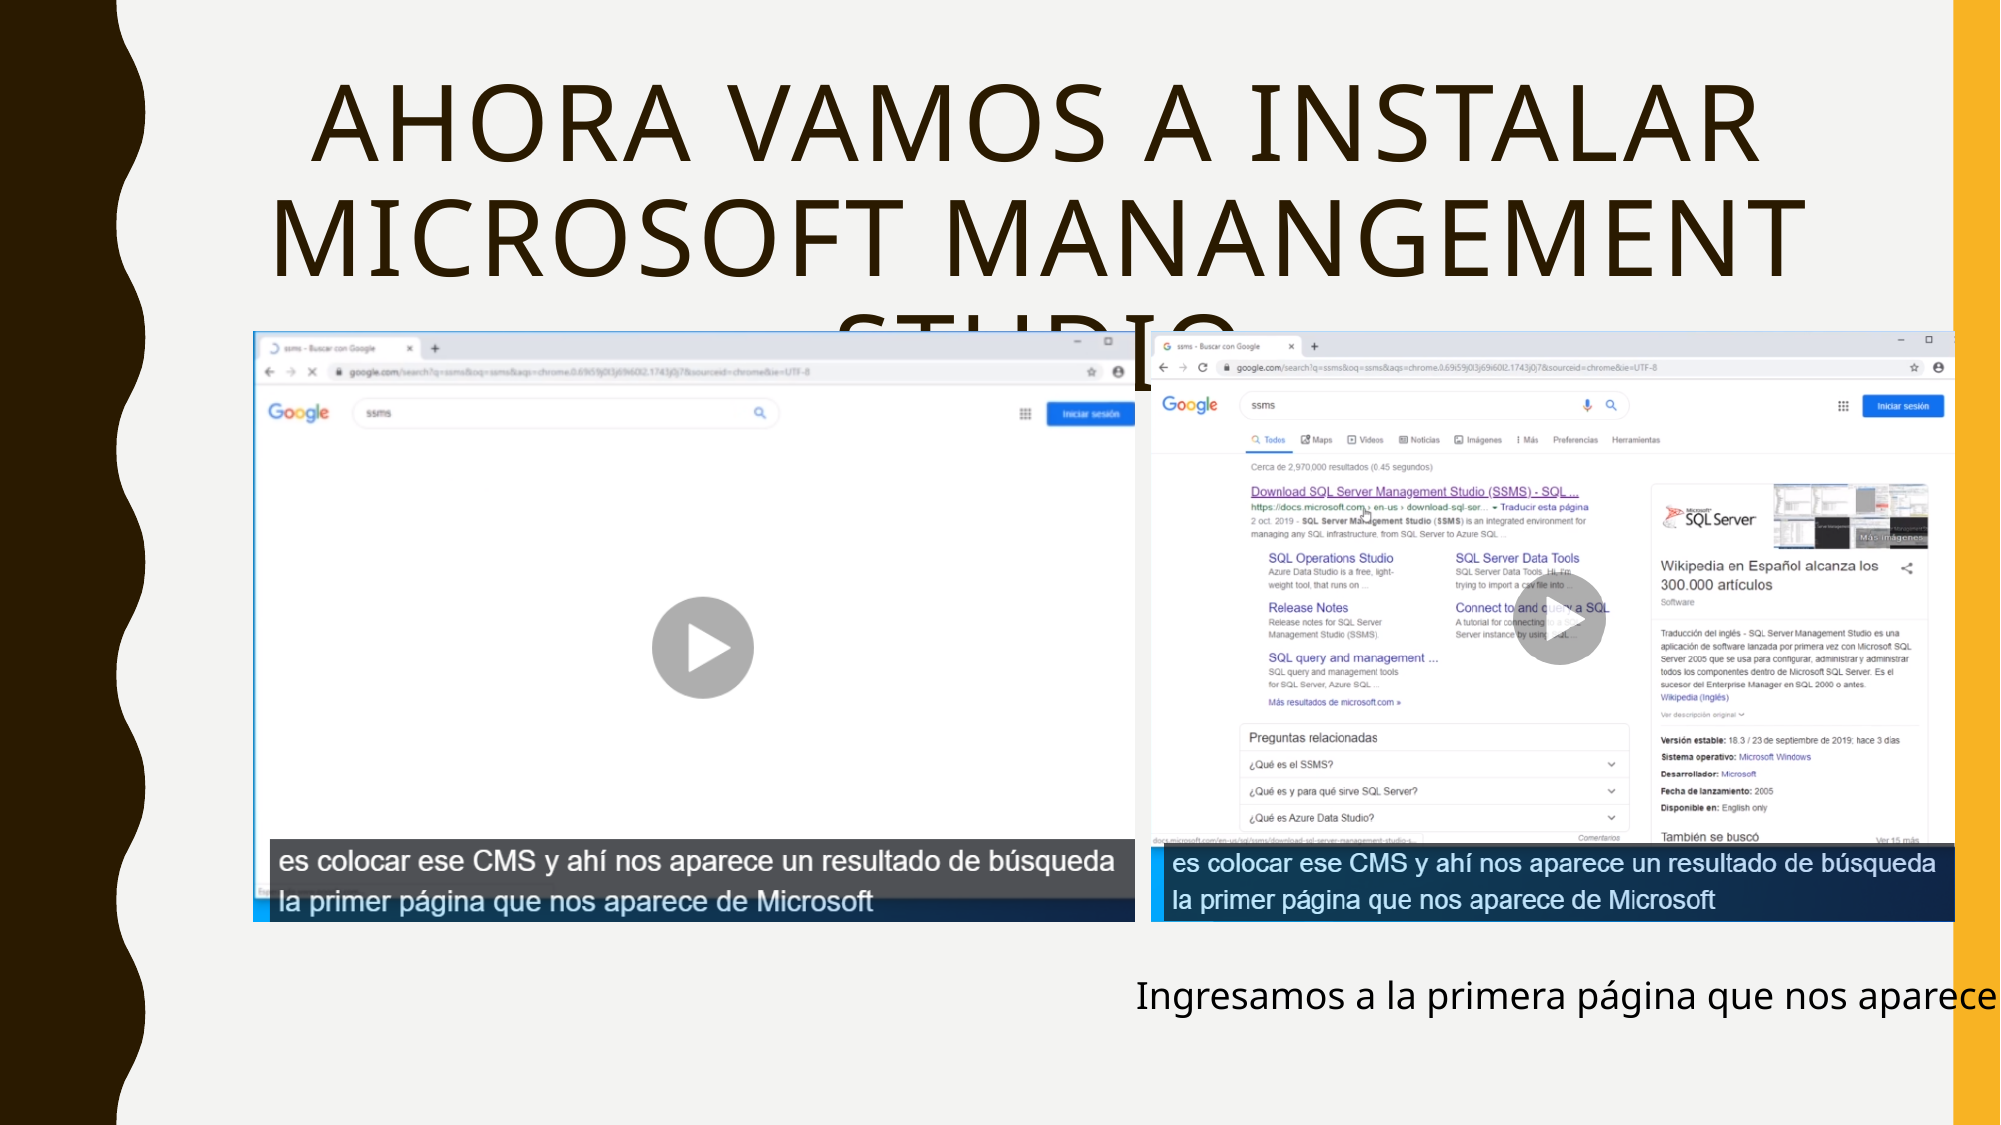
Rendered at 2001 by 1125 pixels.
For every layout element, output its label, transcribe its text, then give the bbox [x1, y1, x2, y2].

title Ahora vamos a instalar Microsoft manangement studio [205, 62, 1875, 308]
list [253, 331, 1135, 922]
picture [1151, 331, 1955, 922]
text_box Ingresamos a la primera página que nos aparece [1121, 964, 2000, 1025]
